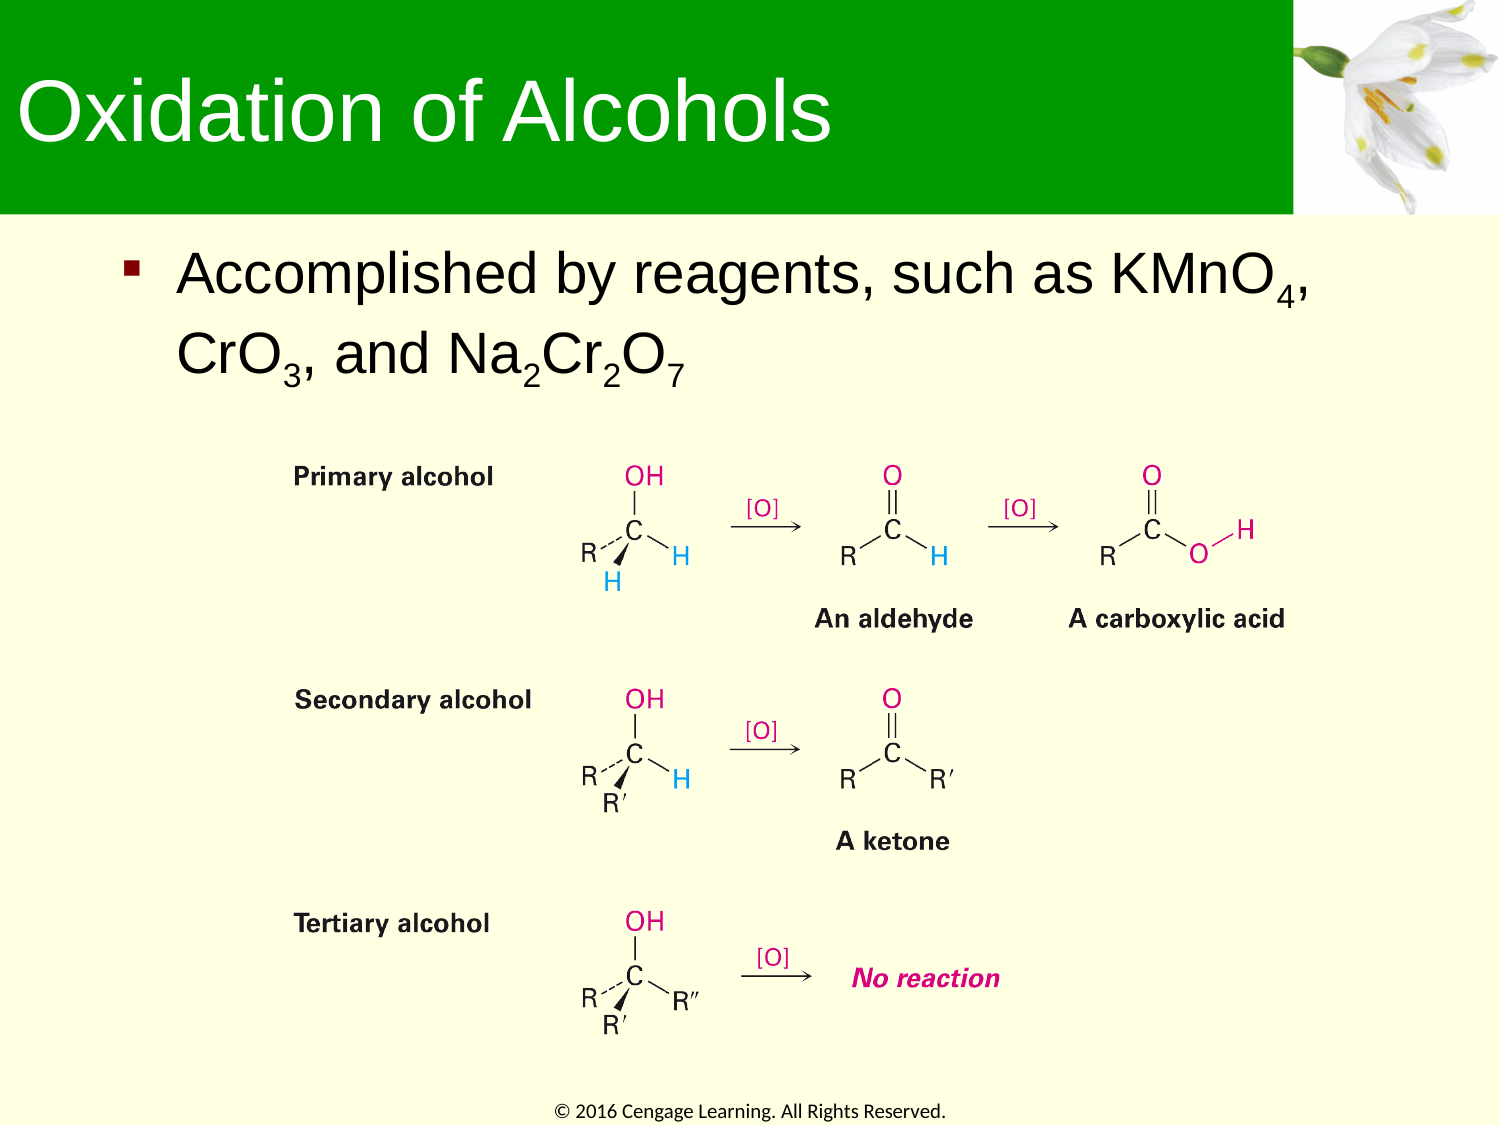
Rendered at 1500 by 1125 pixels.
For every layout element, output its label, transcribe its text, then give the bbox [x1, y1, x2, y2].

title Oxidation of Alcohols [0, 0, 1288, 213]
picture [293, 462, 1285, 1042]
picture [1293, 0, 1500, 215]
list Accomplished by reagents, such as KMnO4, CrO3, and Na2Cr2O7 [103, 227, 1450, 1065]
